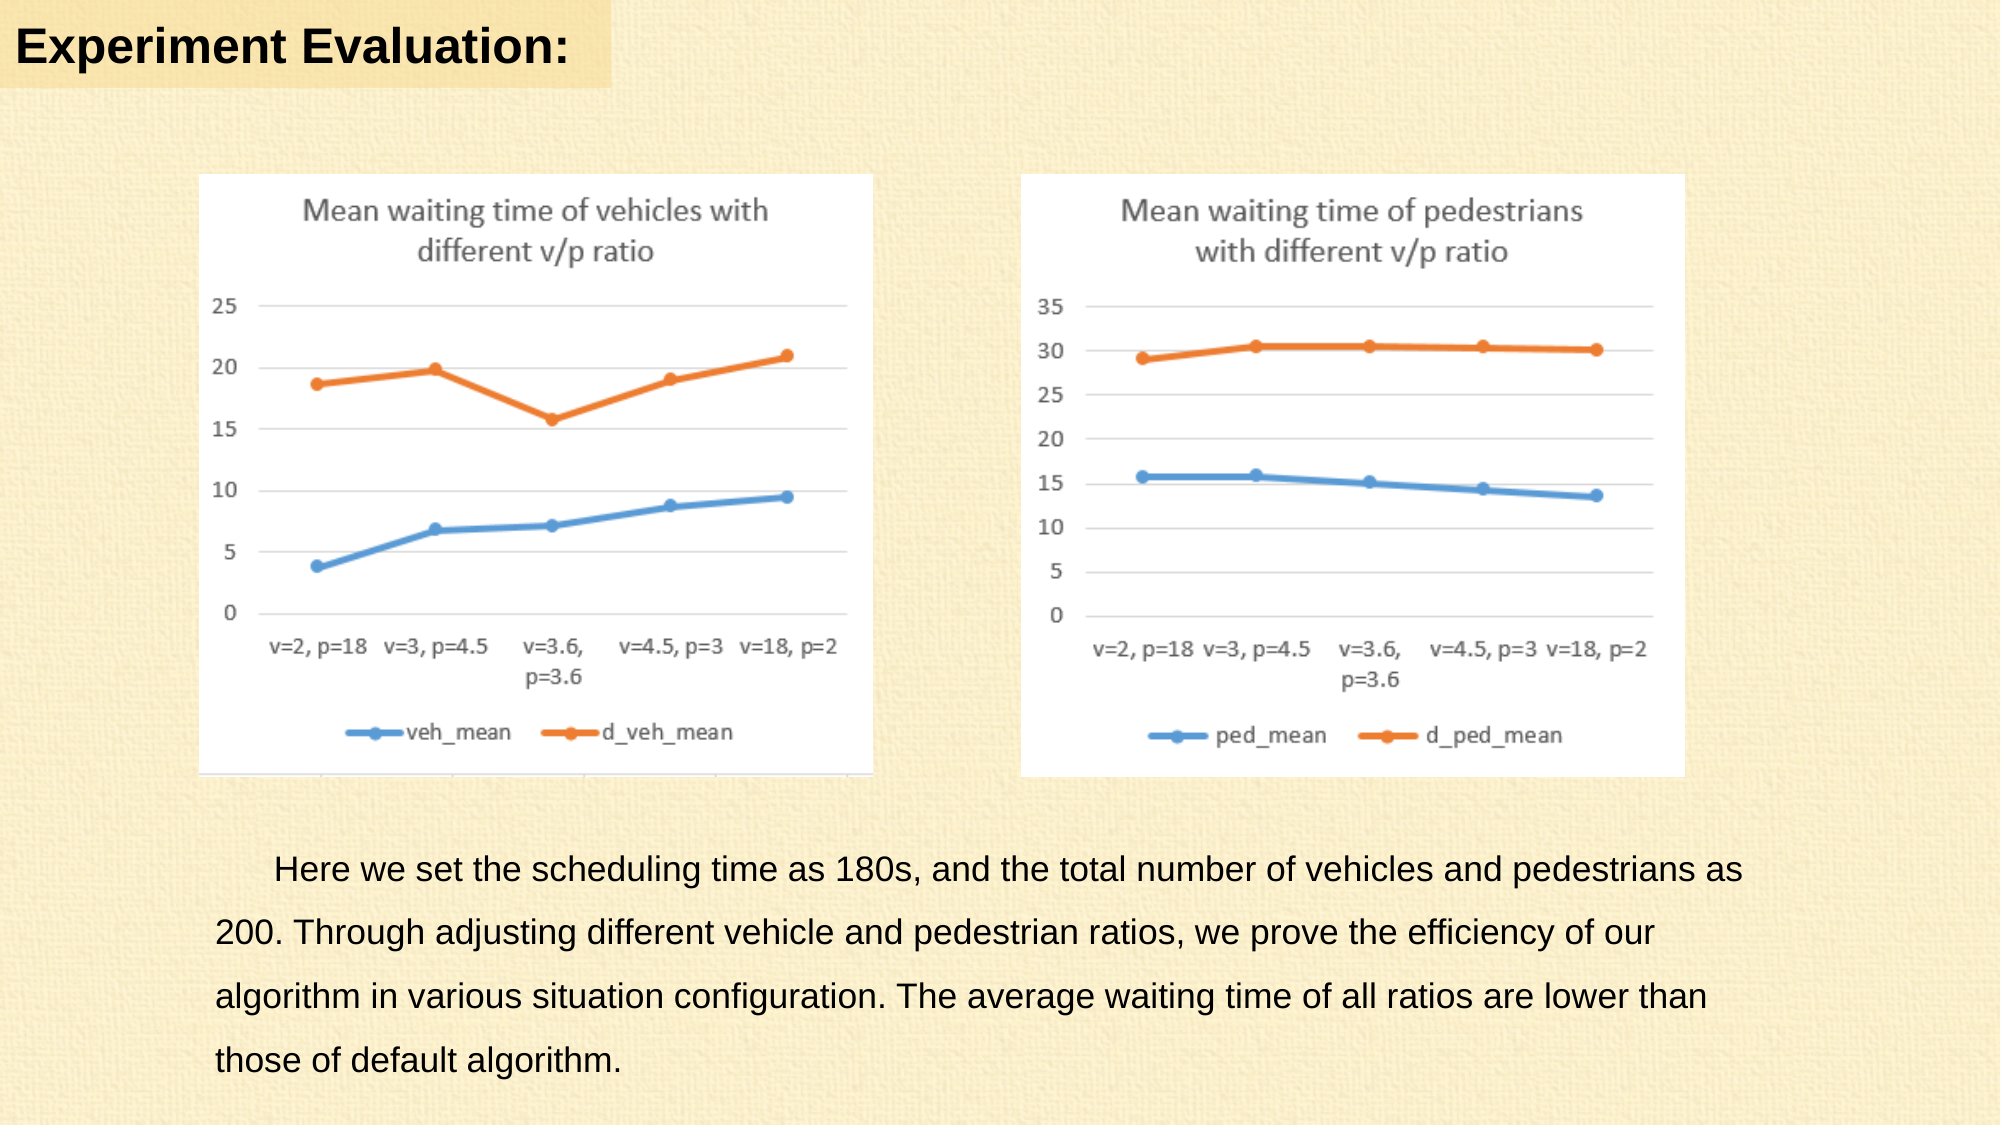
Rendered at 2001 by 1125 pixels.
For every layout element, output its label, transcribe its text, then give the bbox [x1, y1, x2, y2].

text_box Experiment Evaluation: [0, 0, 612, 88]
text_box Here we set the scheduling time as 180s, and the total number of vehicles and pedestrians as 200. Through adjusting different vehicle and pedestrian ratios, we prove the efficiency of our algorithm in various situation configuration. The average waiting time of all ratios are lower than those of default algorithm. [199, 816, 1804, 1087]
picture [0, 0, 2001, 1125]
